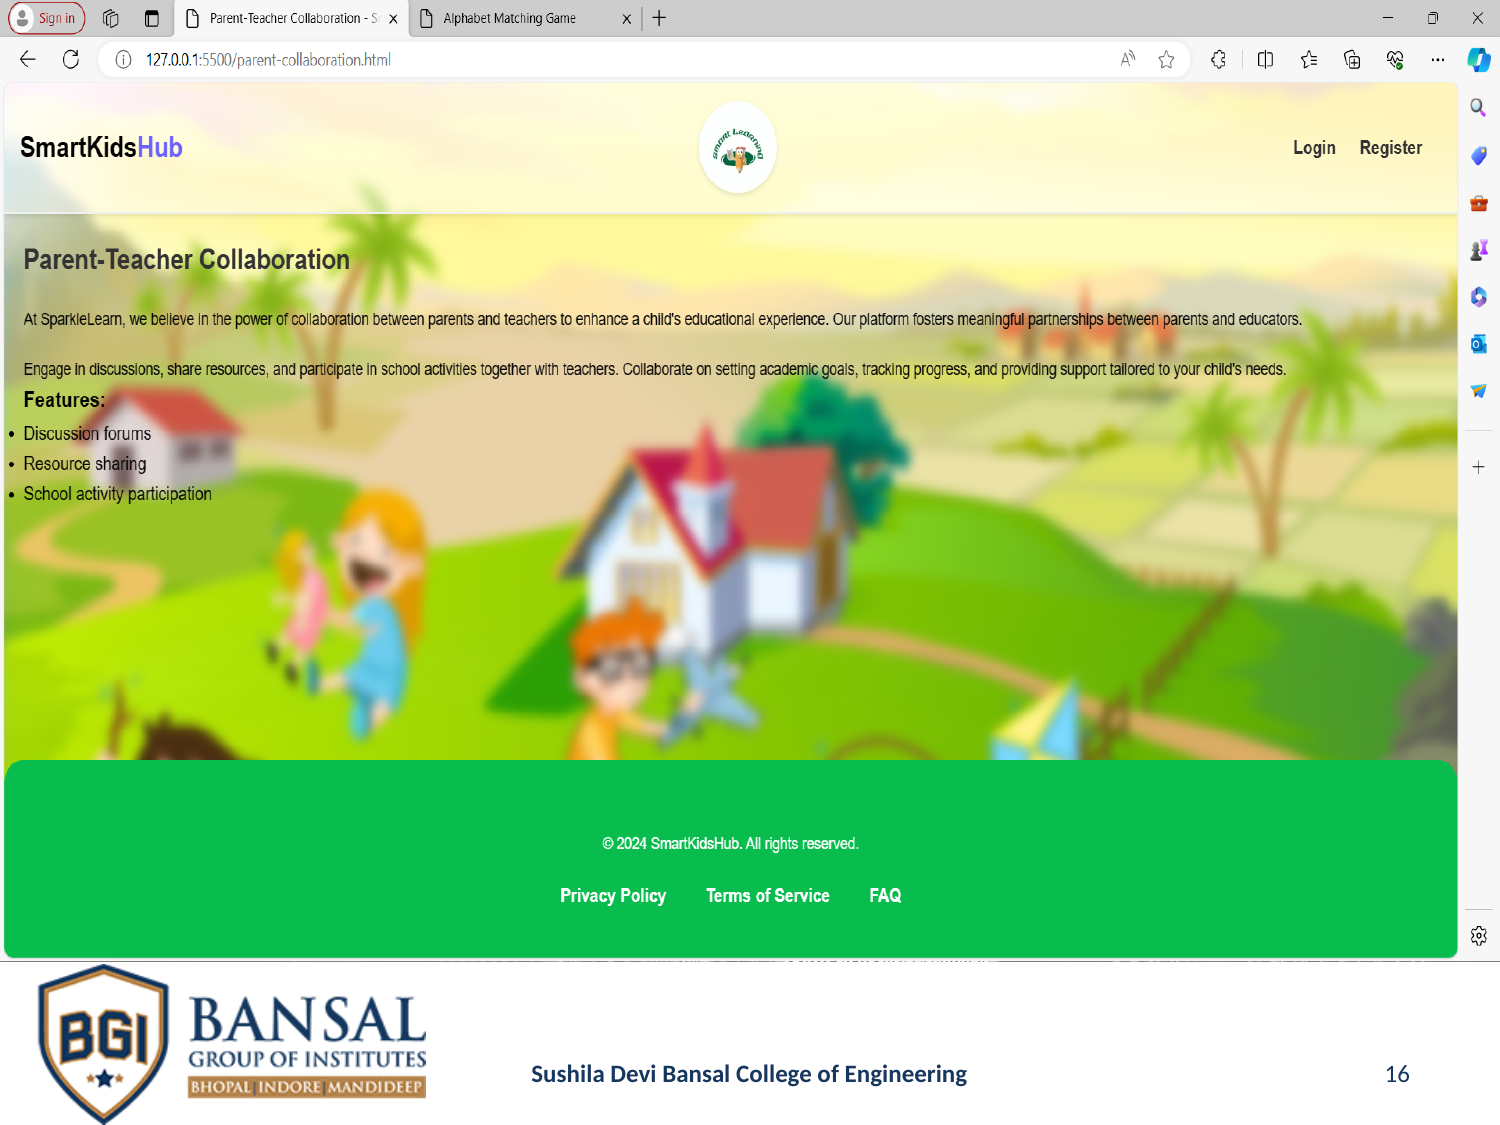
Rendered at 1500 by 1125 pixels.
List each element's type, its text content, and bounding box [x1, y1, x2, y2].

picture [0, 0, 1500, 962]
footer Sushila Devi Bansal College of Engineering [512, 1042, 988, 1103]
picture [35, 964, 426, 1125]
slide_number 16 [1074, 1042, 1425, 1103]
